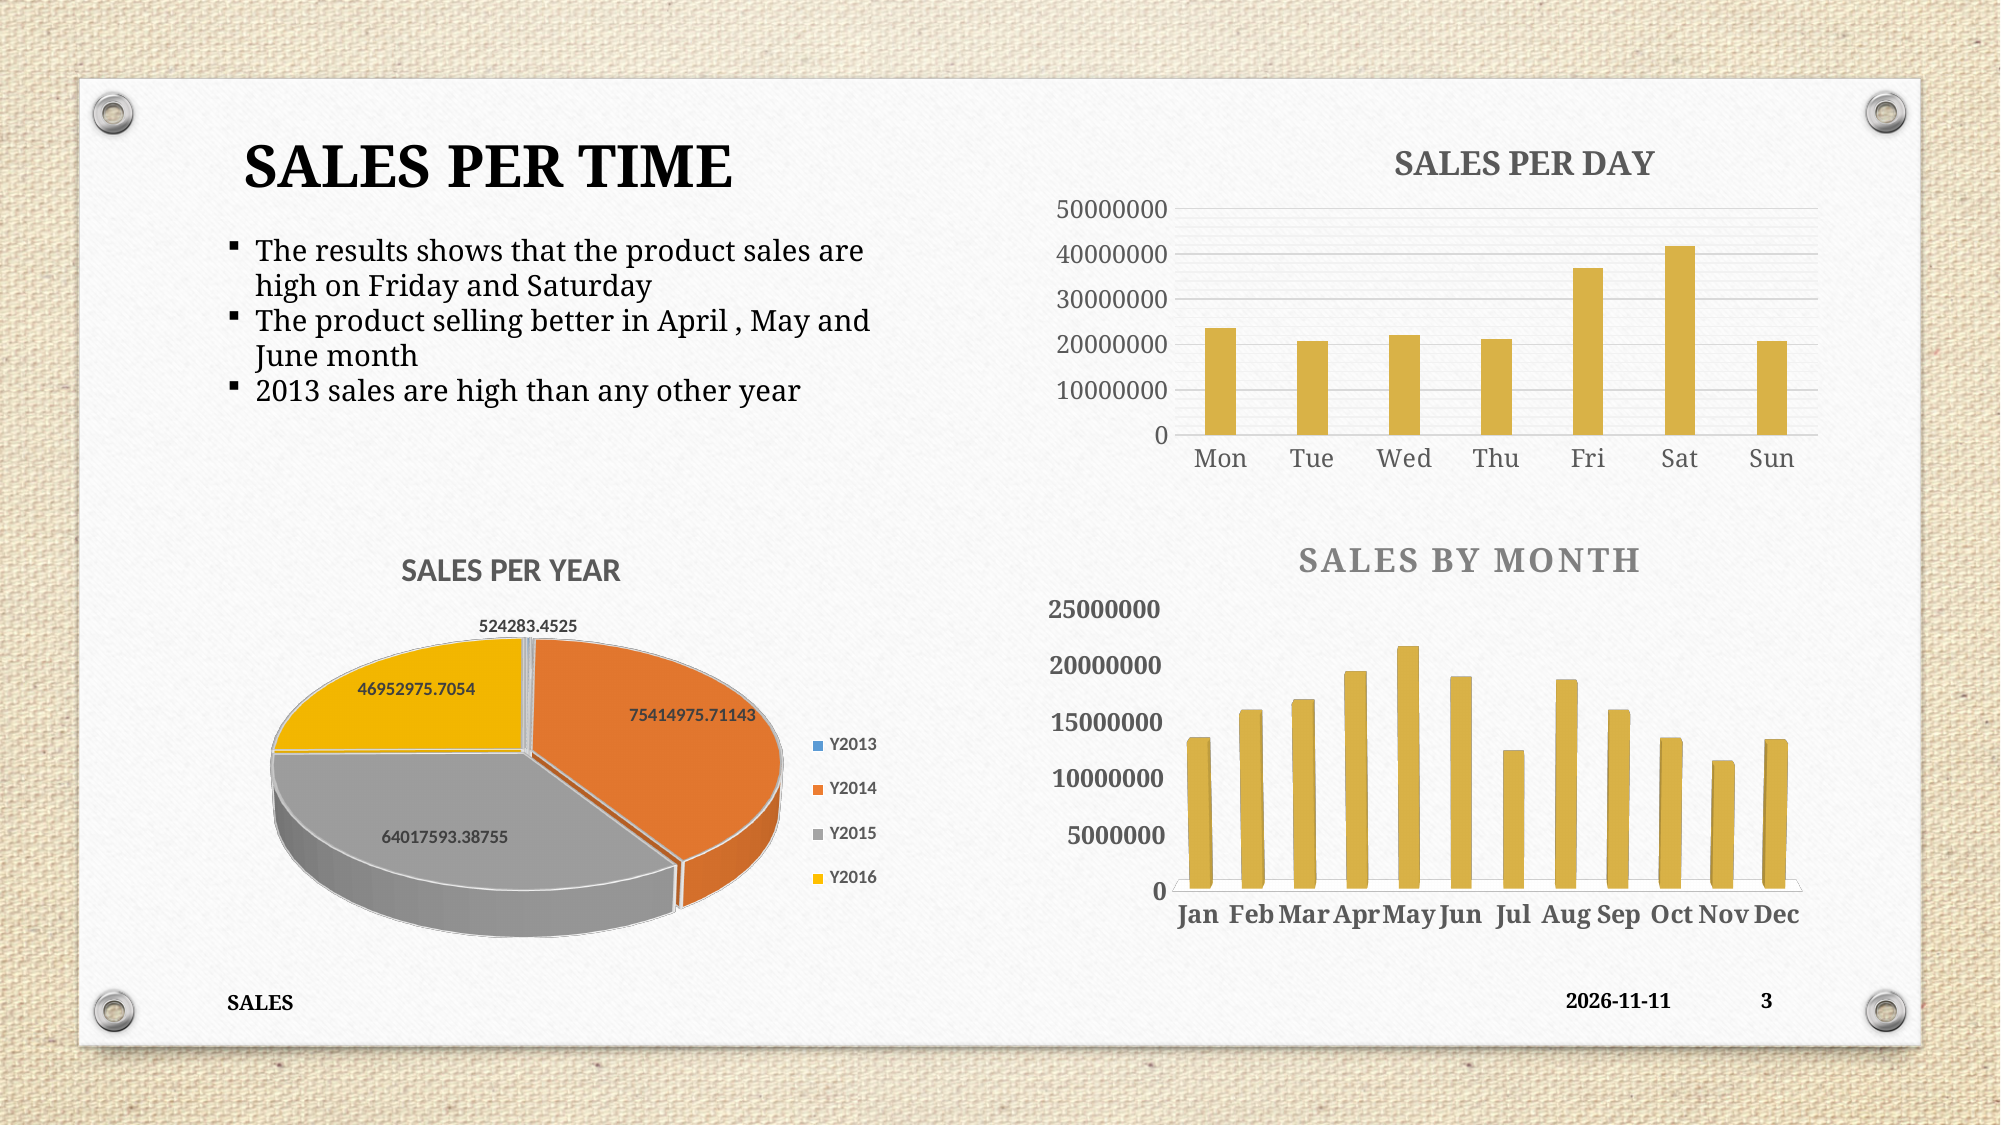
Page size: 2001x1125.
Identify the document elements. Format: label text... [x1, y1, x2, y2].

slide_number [1423, 979, 1686, 1025]
slide_number 3 [1698, 979, 1788, 1025]
picture [0, 0, 2001, 1125]
chart [994, 121, 1853, 477]
chart [111, 528, 912, 980]
footer SALES [212, 979, 1411, 1025]
text_box SALES PER TIME [230, 121, 956, 207]
chart [1040, 511, 1899, 962]
text_box The results shows that the product sales are high on Friday and Saturday The product selling better in April , May and June month 2013 sales are high than any other year [212, 224, 925, 415]
